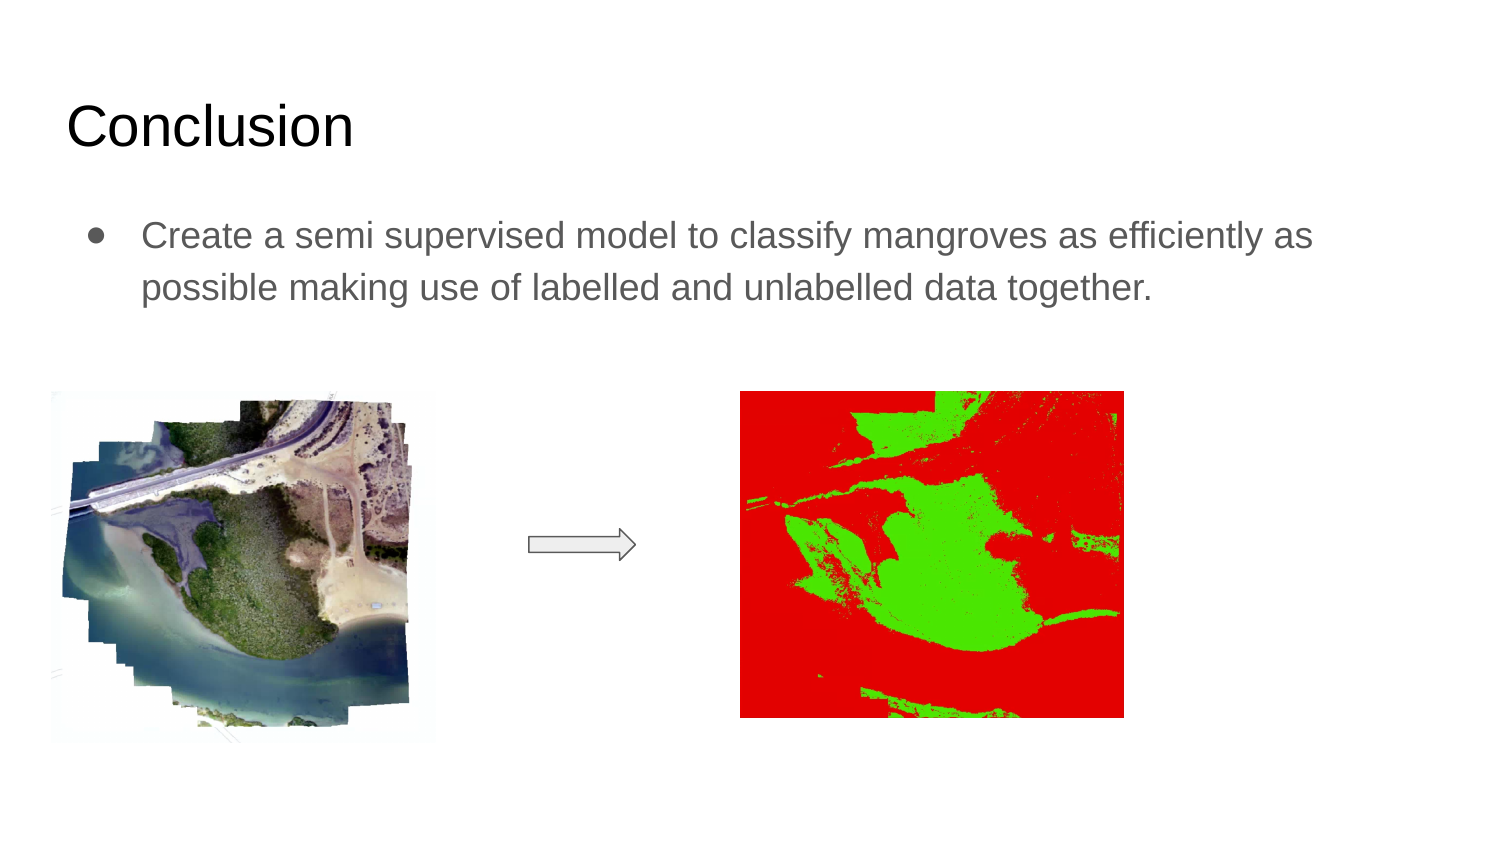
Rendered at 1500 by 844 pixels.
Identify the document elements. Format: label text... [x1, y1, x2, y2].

list Create a semi supervised model to classify mangroves as efficiently as possible making use of labelled and unlabelled data together. [51, 189, 1449, 824]
title Conclusion [51, 72, 1449, 167]
picture [740, 391, 1124, 718]
picture [50, 391, 499, 766]
text_box [528, 528, 636, 561]
